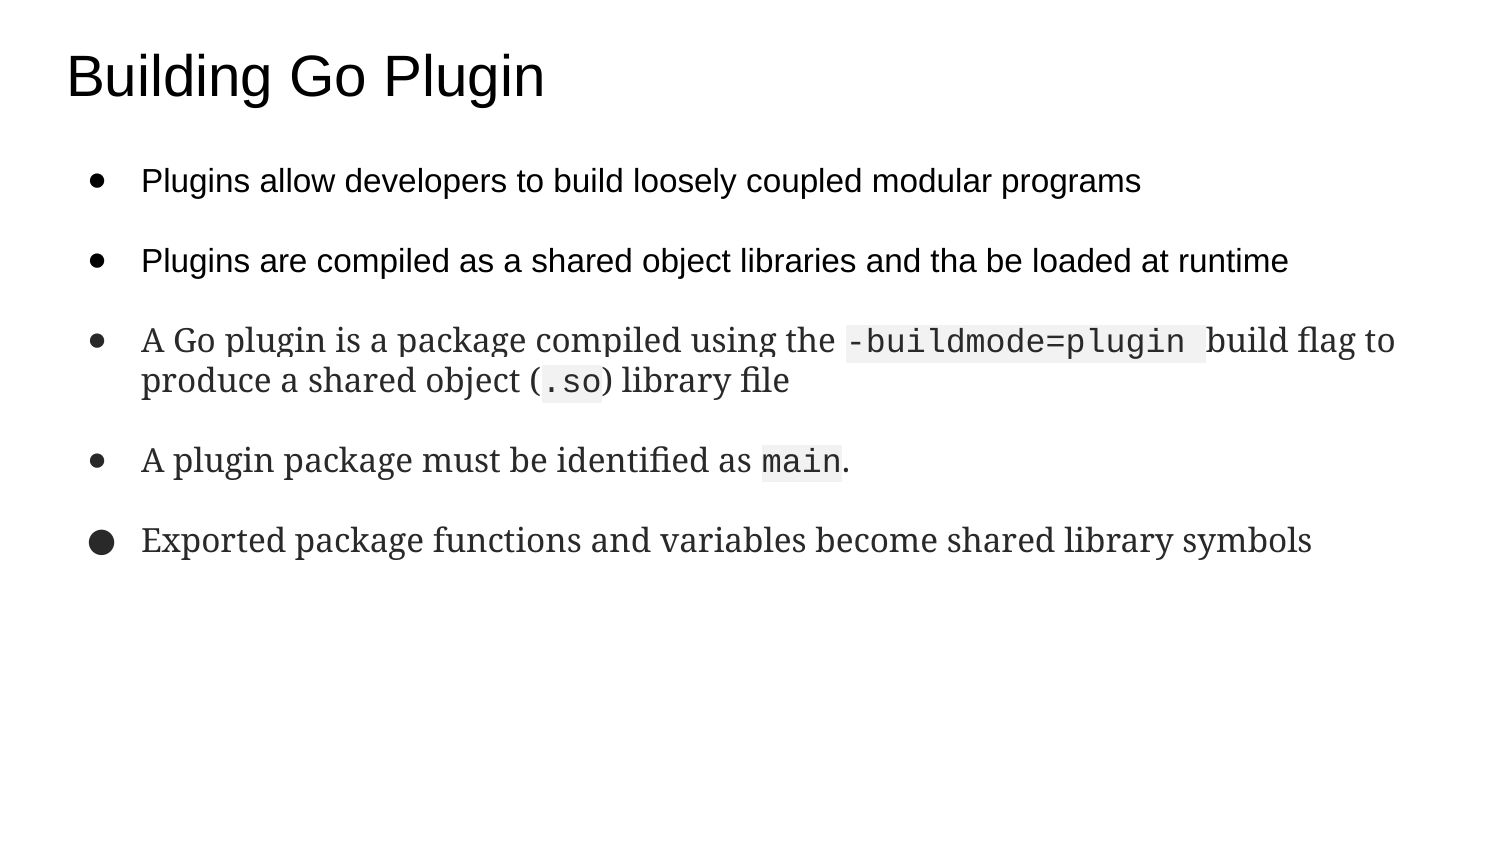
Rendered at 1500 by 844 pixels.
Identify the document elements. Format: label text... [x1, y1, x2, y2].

title Building Go Plugin [51, 23, 1449, 117]
list Plugins allow developers to build loosely coupled modular programs Plugins are compiled as a shared object libraries and tha be loaded at runtime A Go plugin is a package compiled using the -buildmode=plugin build flag to produce a shared object (.so) library file A plugin package must be identified as main. Exported package functions and variables become shared library symbols [51, 144, 1449, 750]
